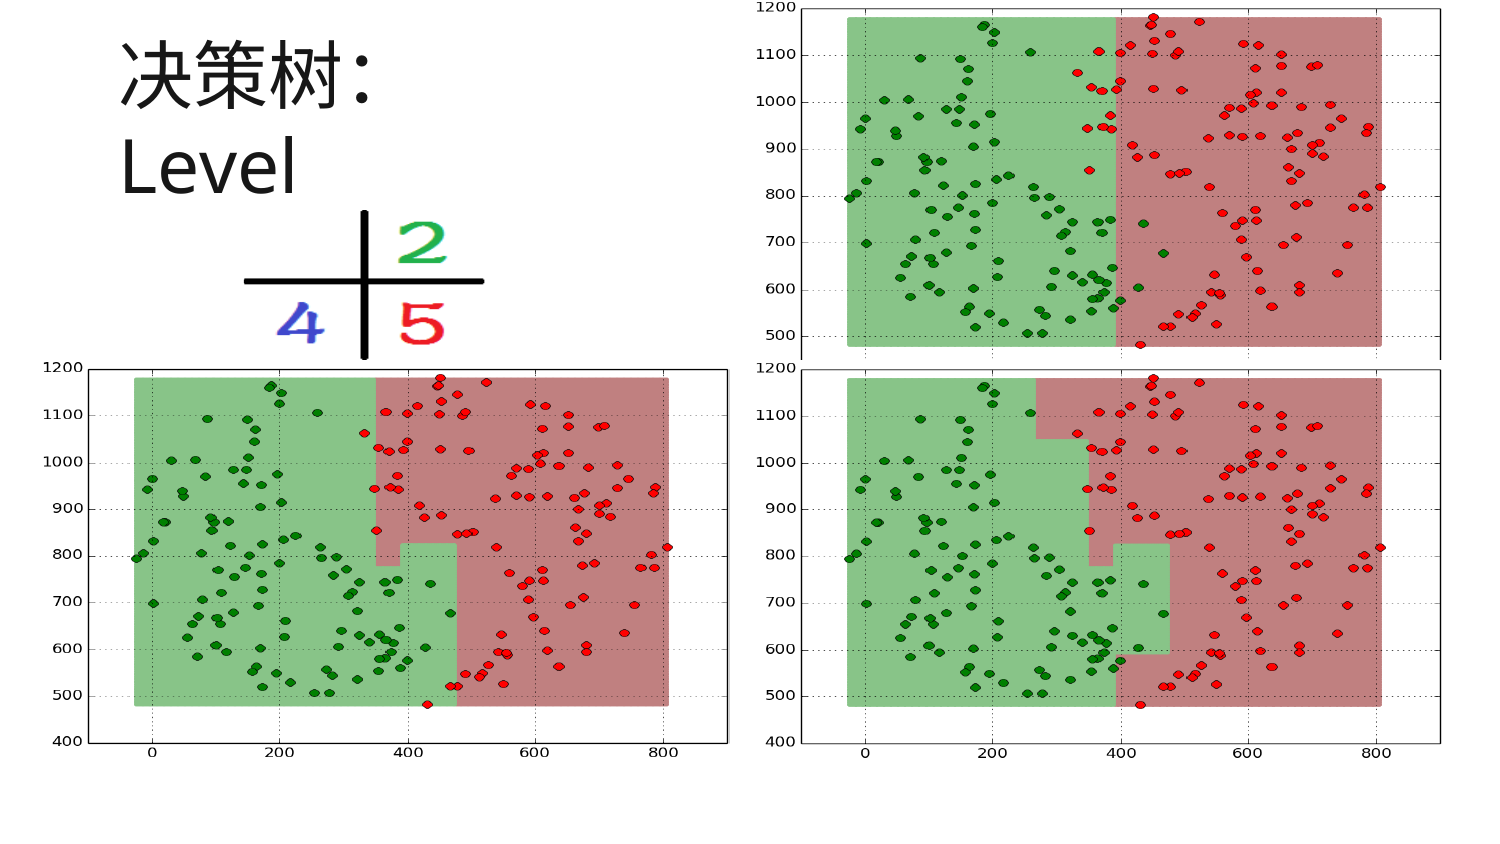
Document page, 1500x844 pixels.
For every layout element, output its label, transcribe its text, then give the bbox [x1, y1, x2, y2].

text_box [243, 210, 485, 360]
title 决策树：Level [116, 26, 603, 209]
text_box [754, 0, 1447, 360]
text_box [43, 362, 730, 757]
text_box [754, 360, 1447, 759]
